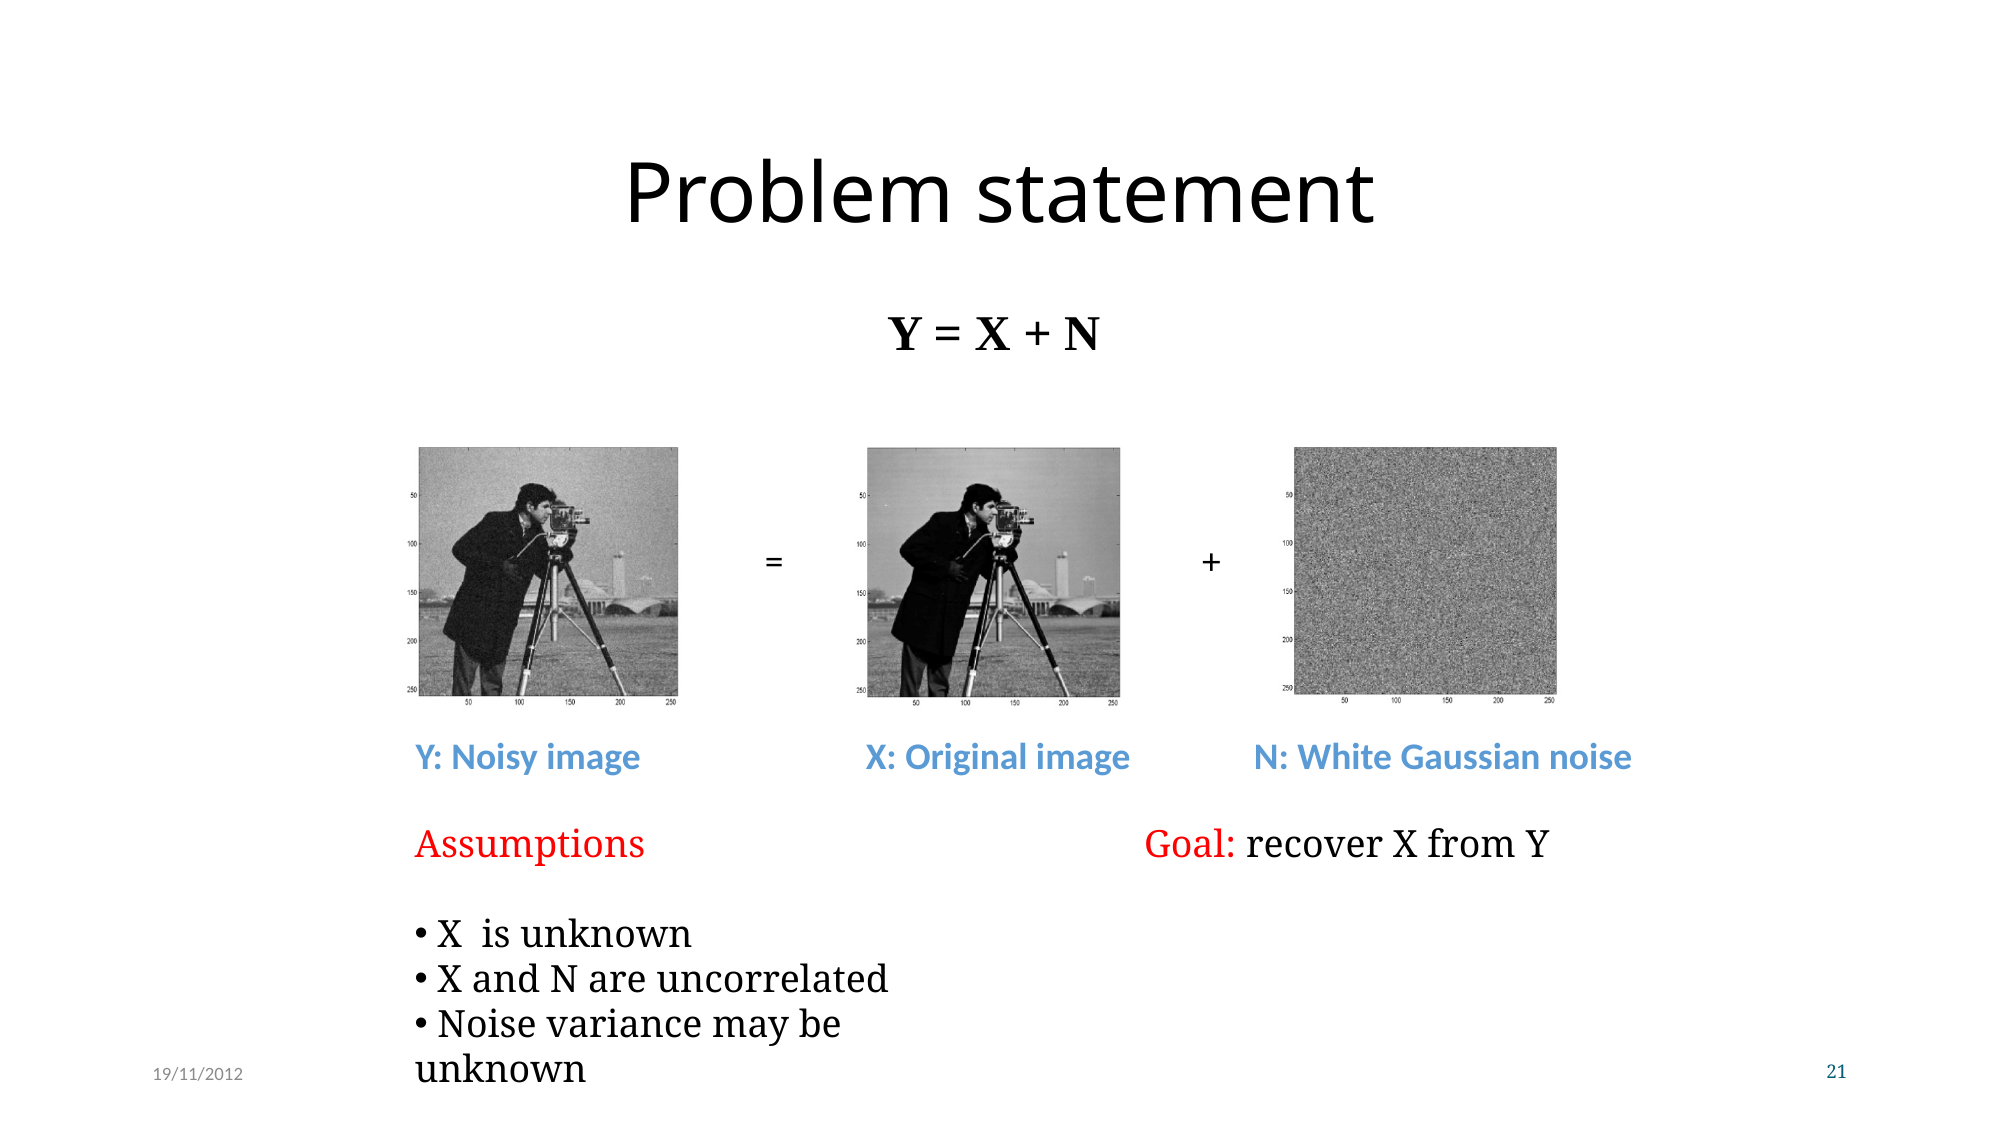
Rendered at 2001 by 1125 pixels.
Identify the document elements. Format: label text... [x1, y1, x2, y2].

title Problem statement [324, 115, 1675, 275]
picture [374, 424, 709, 729]
text_box Assumptions X is unknown X and N are uncorrelated Noise variance may be unknown [399, 812, 1003, 1098]
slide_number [137, 1042, 588, 1103]
text_box X: Original image [851, 730, 1147, 830]
text_box Y: Noisy image [400, 729, 656, 812]
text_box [1187, 424, 1588, 727]
text_box N: White Gaussian noise [1239, 724, 1648, 830]
list Y = X + N [137, 299, 1863, 1014]
slide_number 21 [1412, 1042, 1863, 1103]
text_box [749, 424, 1150, 730]
text_box Goal: recover X from Y [1129, 812, 1565, 918]
